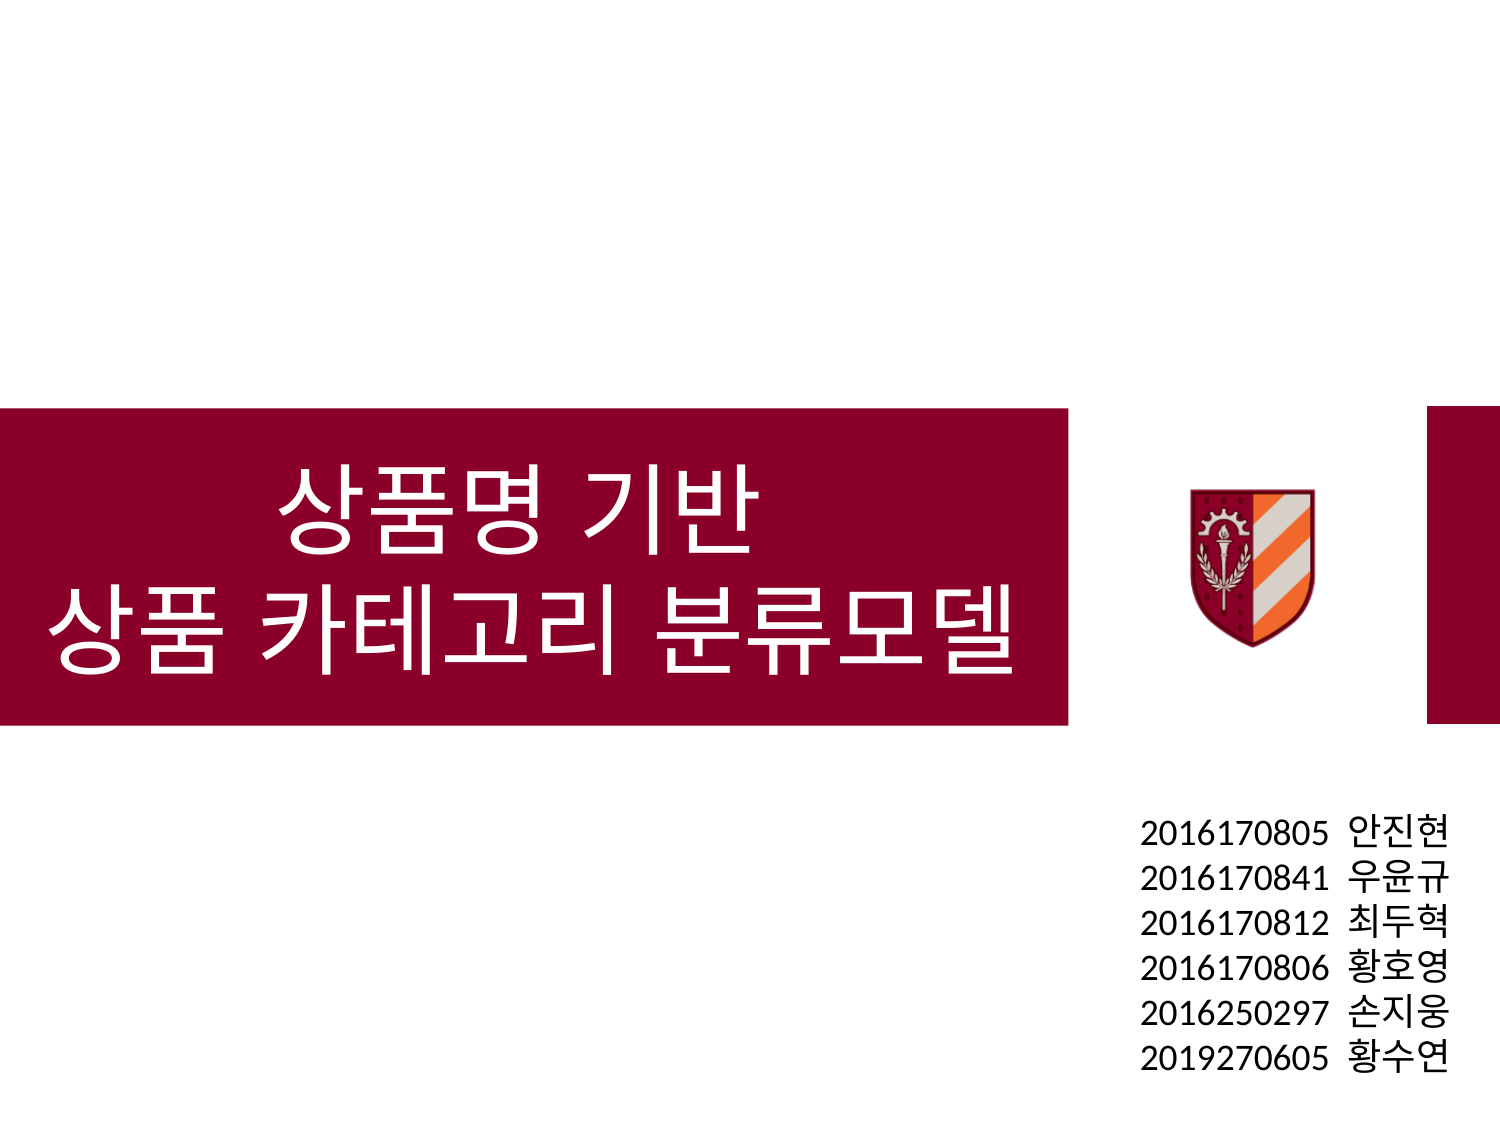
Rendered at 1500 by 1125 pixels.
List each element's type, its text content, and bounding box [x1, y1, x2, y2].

title 상품명 기반 상품 카테고리 분류모델 [0, 408, 1069, 726]
text_box 2016170805 안진현 2016170841 우윤규 2016170812 최두혁 2016170806 황호영 2016250297 손지웅 2019270605 황수연 [1124, 800, 1500, 1085]
picture [1166, 463, 1339, 671]
